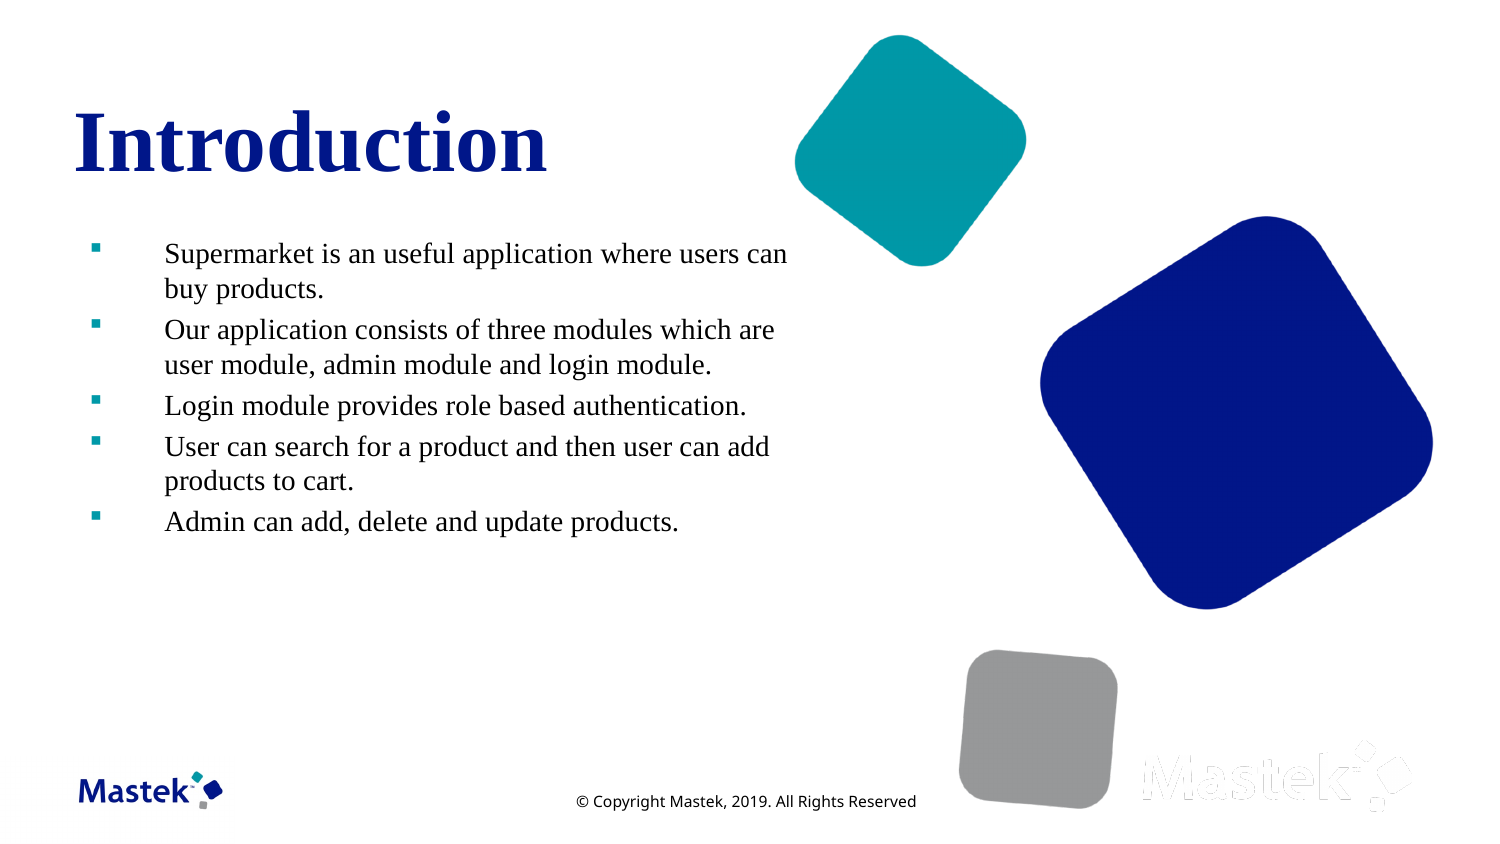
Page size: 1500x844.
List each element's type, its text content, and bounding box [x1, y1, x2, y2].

picture [759, 0, 1471, 844]
list Supermarket is an useful application where users can buy products. Our application consists of three modules which are user module, admin module and login module. Login module provides role based authentication. User can search for a product and then user can add products to cart. Admin can add, delete and update products. [76, 228, 839, 670]
picture [0, 756, 235, 844]
list Introduction [60, 77, 839, 208]
